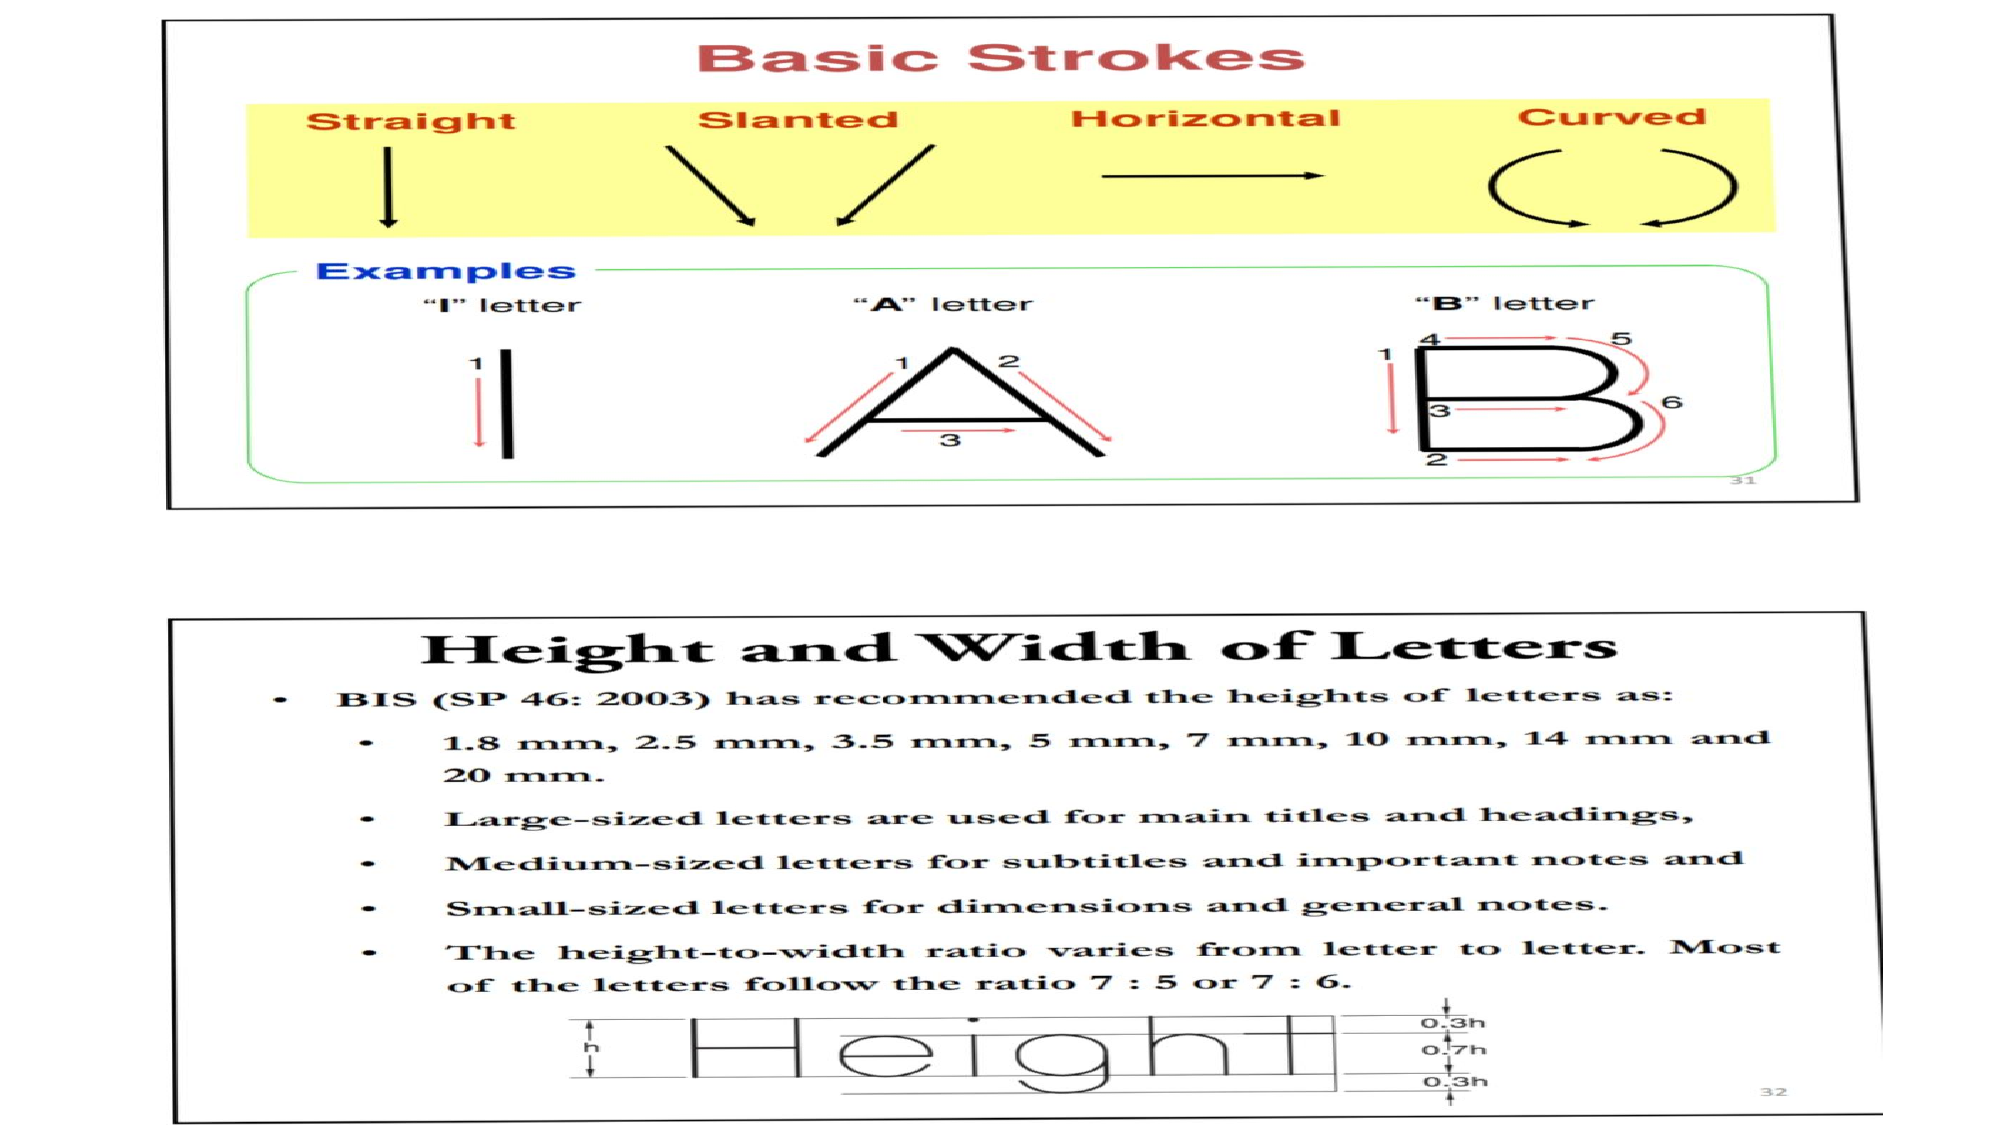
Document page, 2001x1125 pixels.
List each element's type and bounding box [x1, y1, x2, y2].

picture [144, 0, 1883, 1125]
